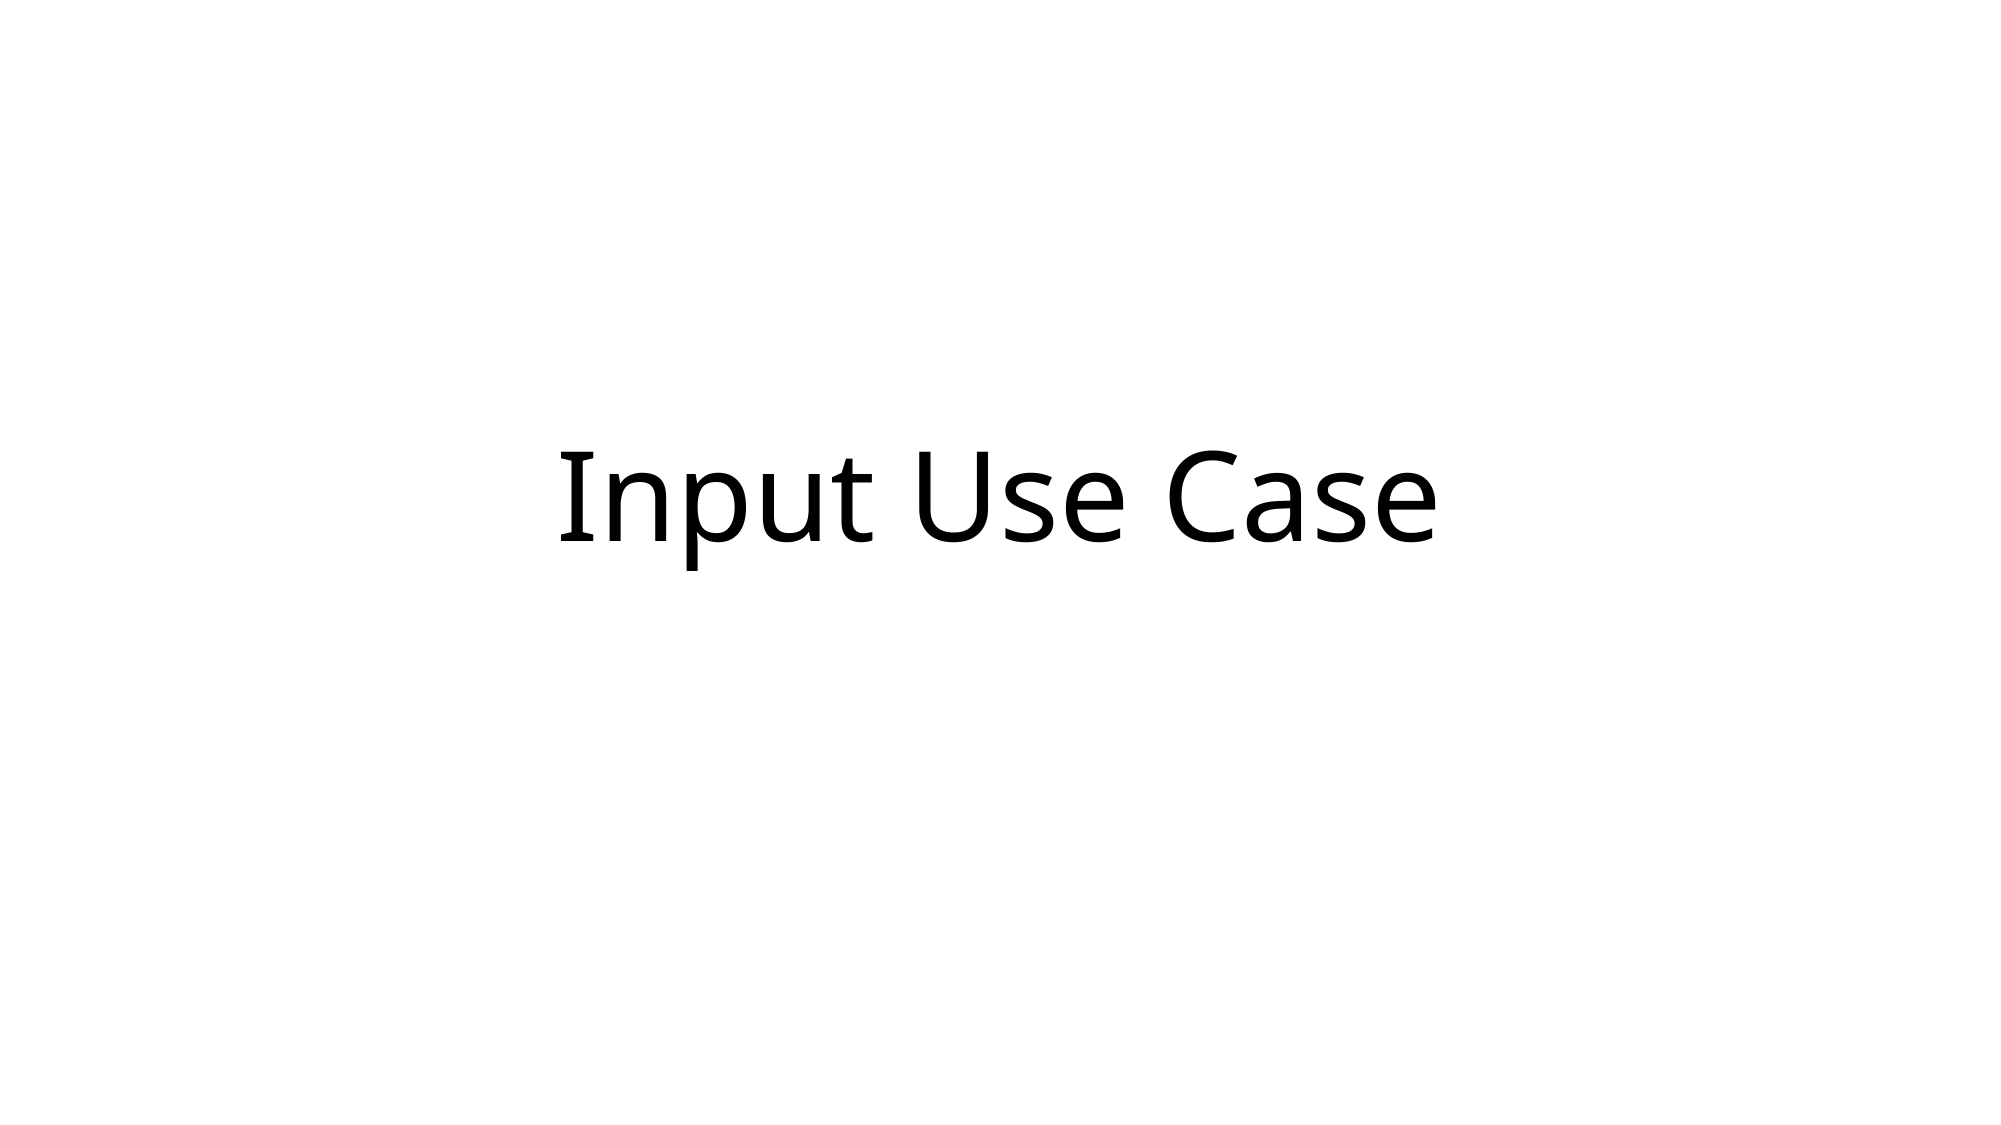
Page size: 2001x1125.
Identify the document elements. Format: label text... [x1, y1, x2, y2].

title Input Use Case [249, 184, 1750, 576]
